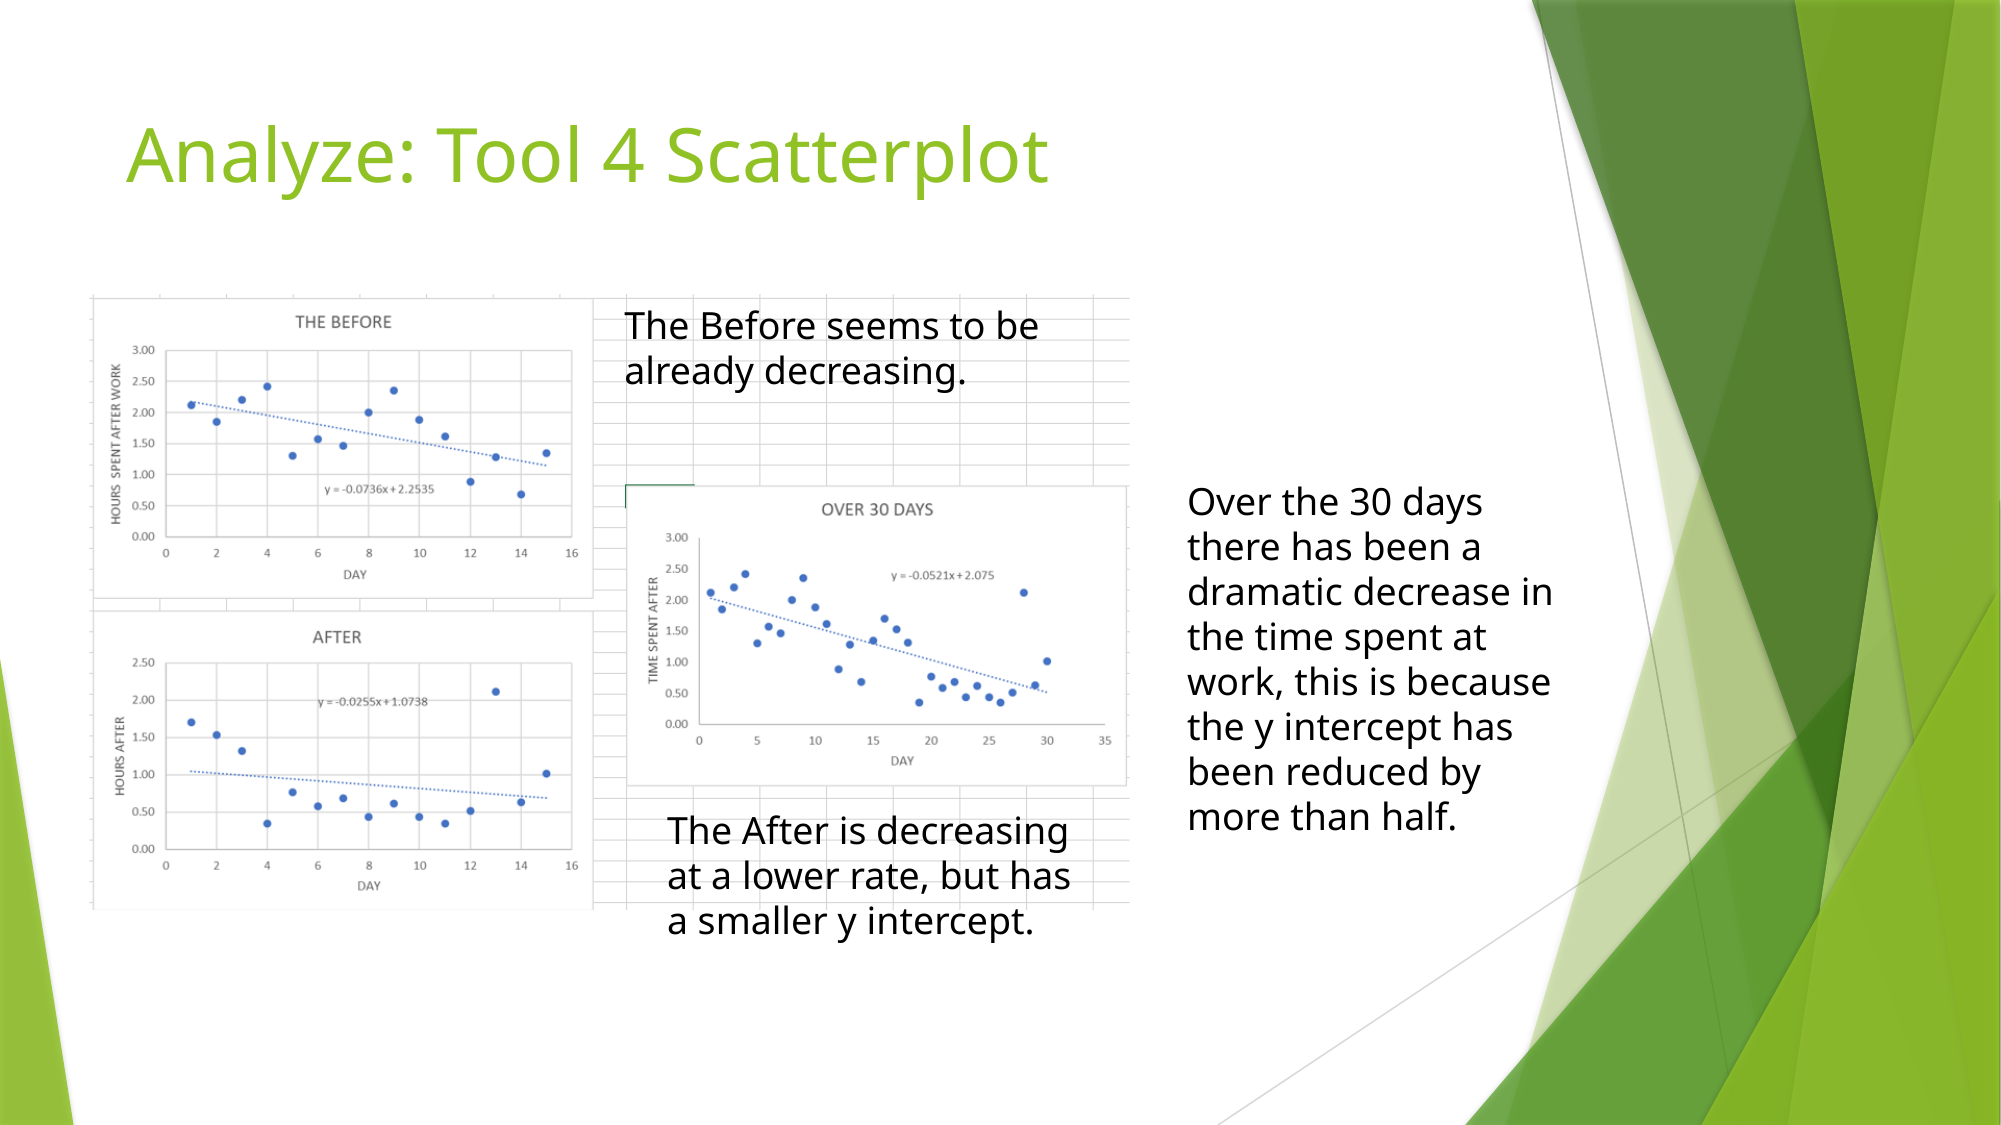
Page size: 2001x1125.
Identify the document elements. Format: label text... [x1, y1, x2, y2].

title Analyze: Tool 4 Scatterplot [111, 99, 1522, 317]
text_box The After is decreasing at a lower rate, but has a smaller y intercept. [652, 919, 1117, 950]
picture [88, 293, 1131, 911]
text_box Over the 30 days there has been a dramatic decrease in the time spent at work, this is because the y intercept has been reduced by more than half. [1172, 470, 1576, 846]
